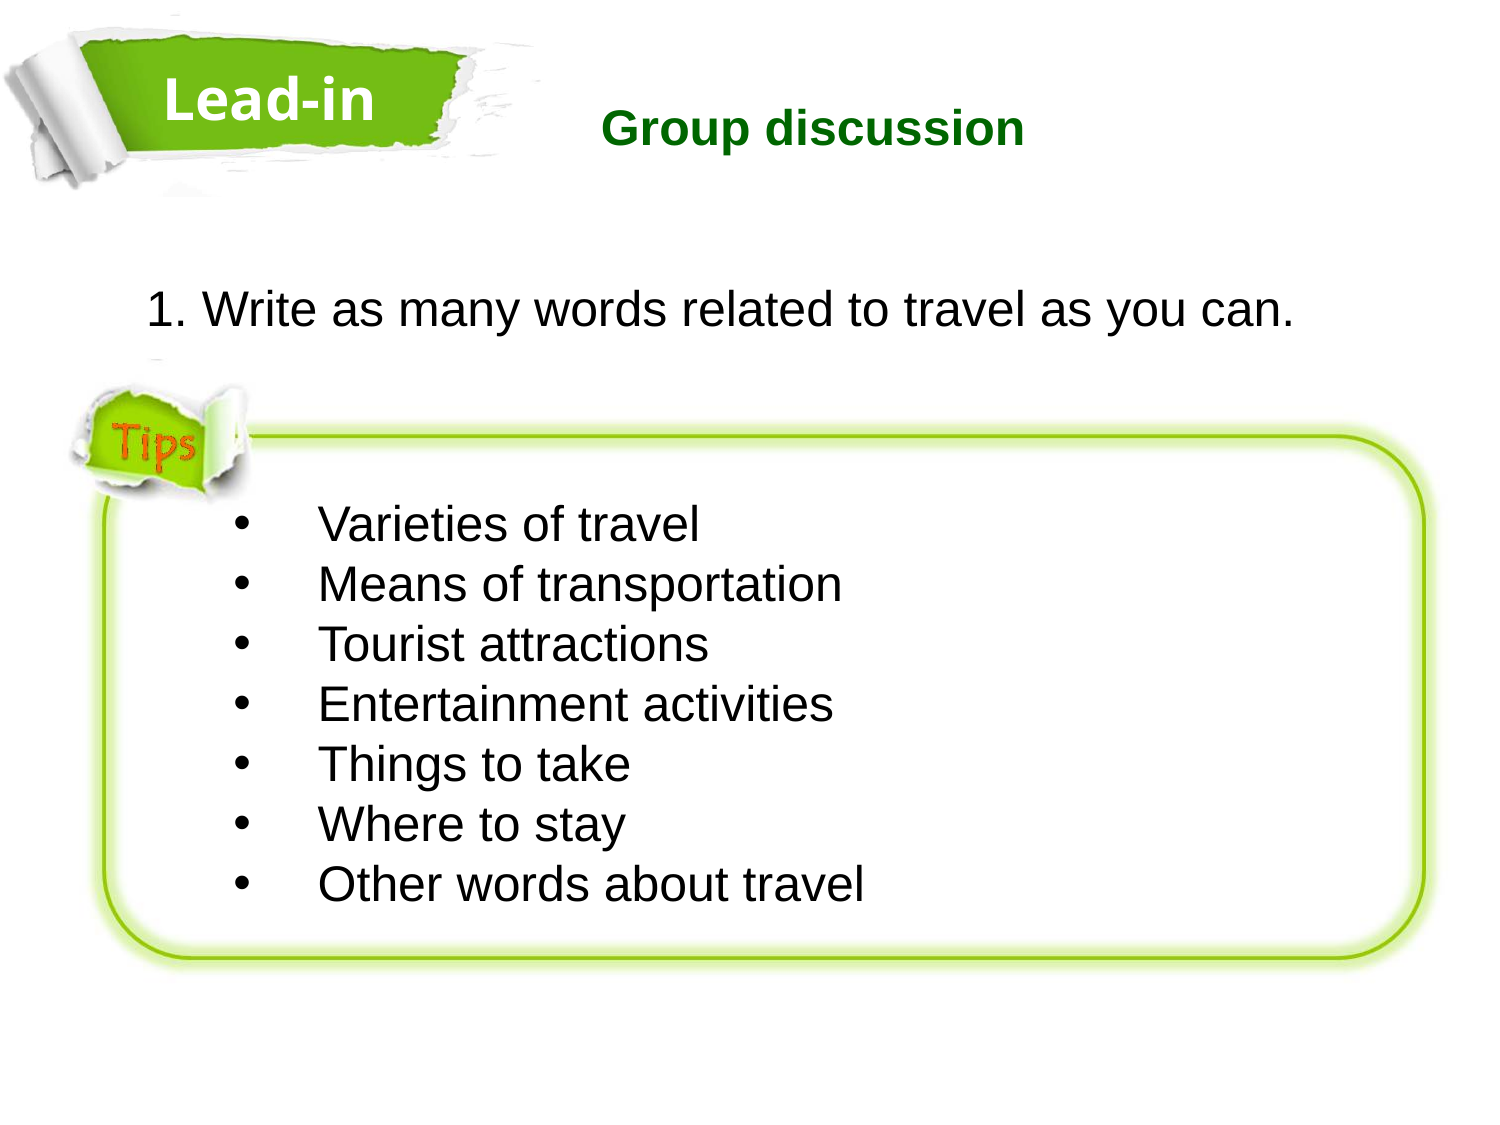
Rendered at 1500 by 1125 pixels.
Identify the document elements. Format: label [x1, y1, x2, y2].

text_box [0, 0, 1306, 197]
text_box [63, 269, 1465, 985]
